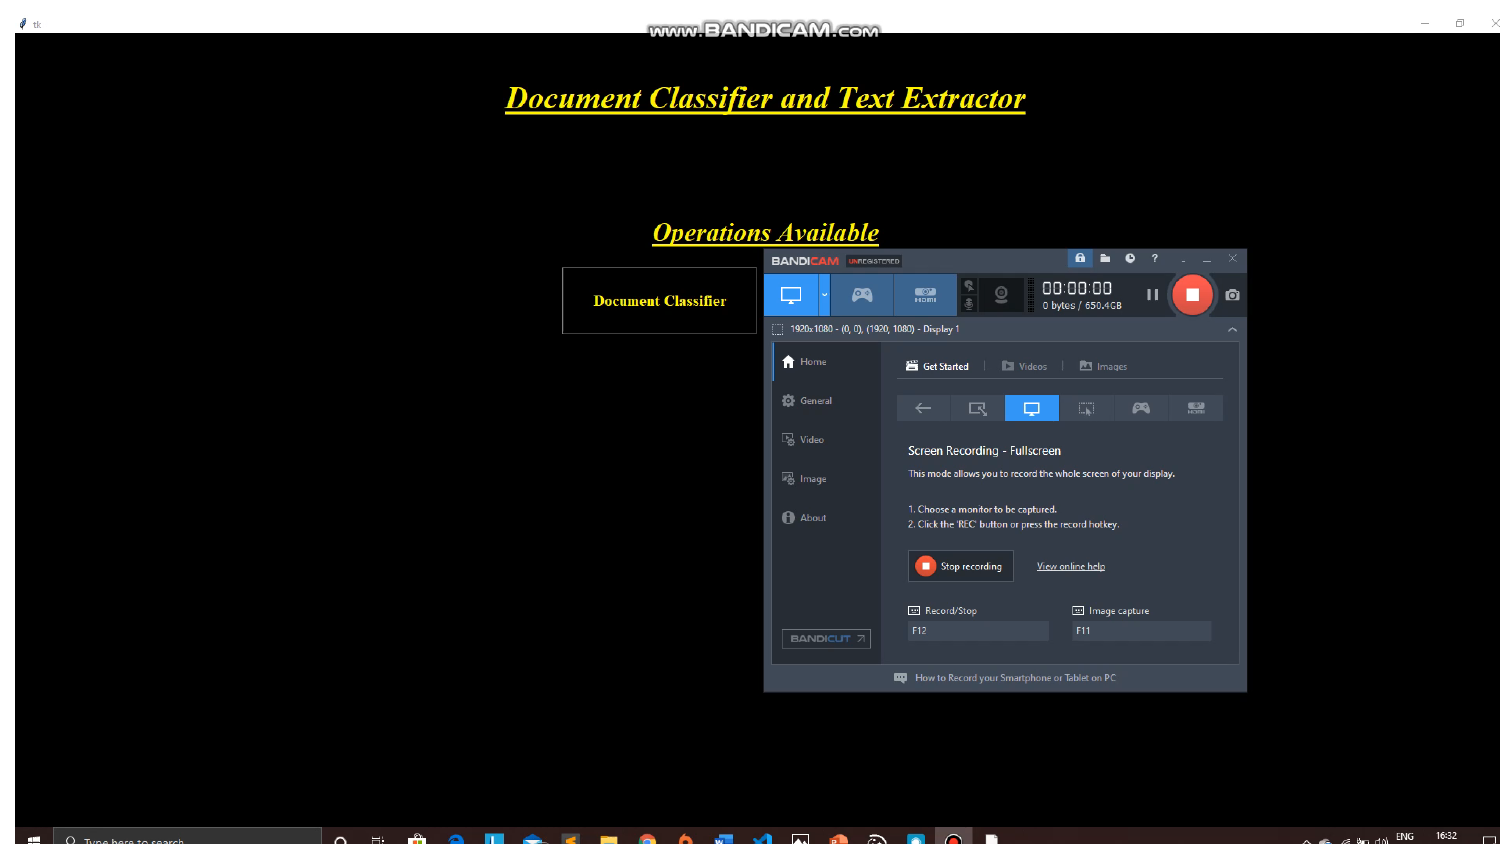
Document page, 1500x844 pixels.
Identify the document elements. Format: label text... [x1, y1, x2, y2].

text_box Document Classifier and Text Extractor application [0, 0, 1500, 131]
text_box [14, 14, 1500, 844]
